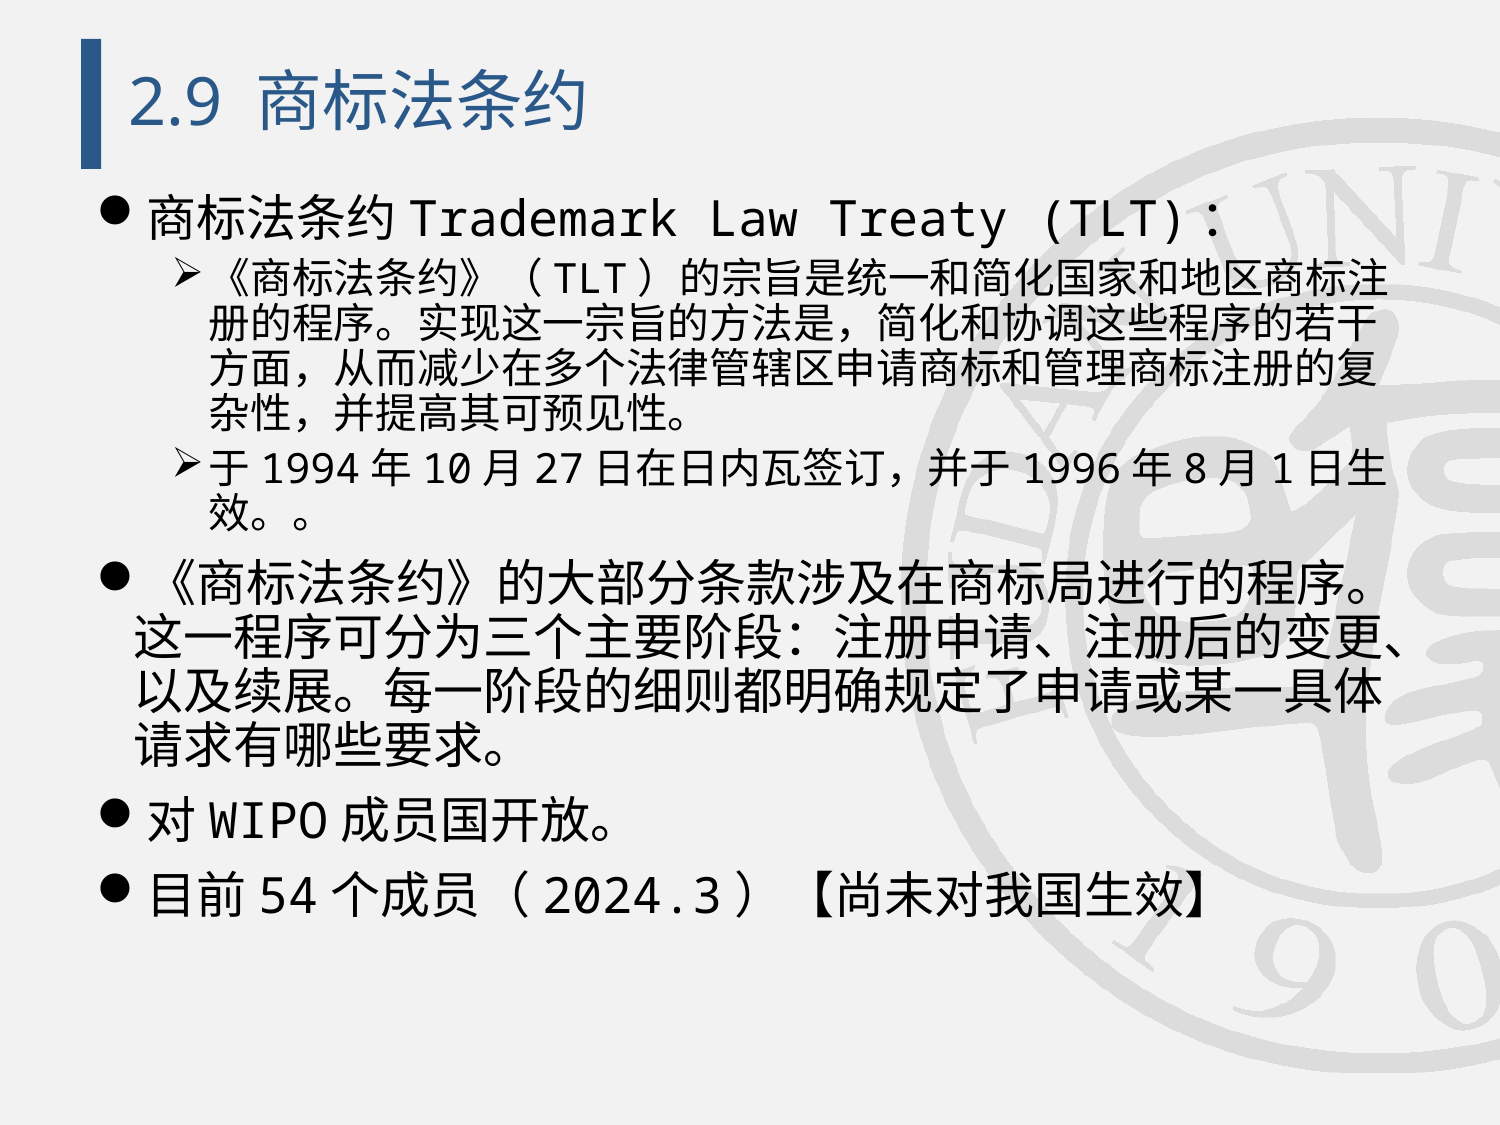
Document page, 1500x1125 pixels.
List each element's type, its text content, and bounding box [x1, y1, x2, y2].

title 2.9 商标法条约 [113, 49, 1387, 159]
list 商标法条约Trademark Law Treaty (TLT)： 《商标法条约》（TLT）的宗旨是统一和简化国家和地区商标注册的程序。实现这一宗旨的方法是，简化和协调这些程序的若干方面，从而减少在多个法律管辖区申请商标和管理商标注册的复杂性，并提高其可预见性。 于1994年10月27日在日内瓦签订，并于1996年8月1日生效。。 《商标法条约》的大部分条款涉及在商标局进行的程序。这一程序可分为三个主要阶段：注册申请、注册后的变更、以及续展。每一阶段的细则都明确规定了申请或某一具体请求有哪些要求。 对WIPO成员国开放。 目前54个成员（2024.3）【尚未对我国生效】 [81, 185, 1417, 1014]
